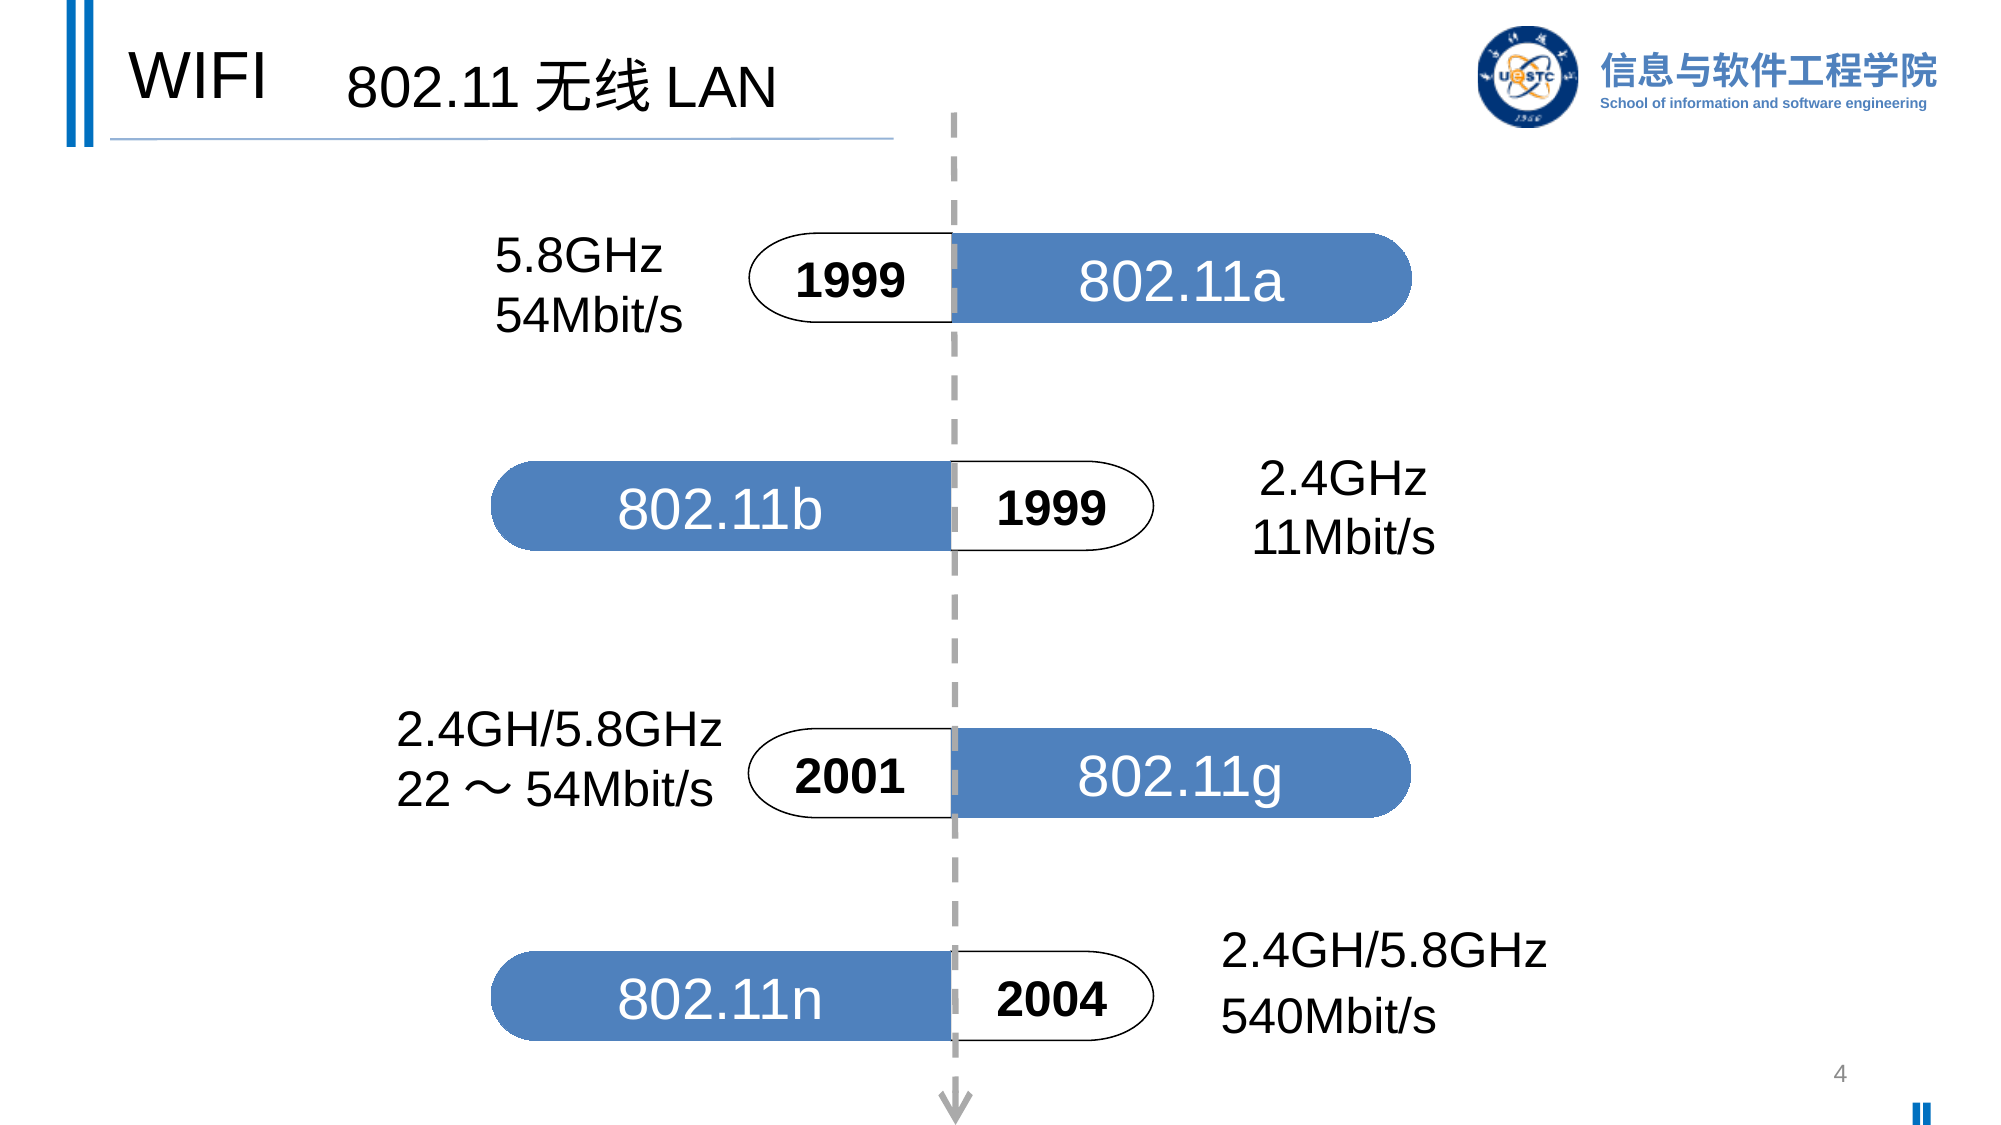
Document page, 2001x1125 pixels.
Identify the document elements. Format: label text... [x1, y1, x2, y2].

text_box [956, 728, 1411, 818]
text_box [748, 728, 954, 818]
list 802.11无线LAN [331, 20, 831, 133]
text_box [491, 461, 954, 551]
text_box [491, 951, 954, 1041]
slide_number 4 [1412, 1042, 1863, 1103]
text_box 2.4GH/5.8GHz [1206, 909, 1564, 985]
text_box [956, 233, 1412, 323]
text_box 540Mbit/s [1205, 976, 1453, 1052]
text_box 2.4GH/5.8GHz 22～54Mbit/s [381, 689, 752, 824]
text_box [749, 233, 954, 323]
title WIFI [113, 10, 1839, 143]
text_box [956, 951, 1154, 1041]
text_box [956, 461, 1154, 551]
text_box 2.4GHz 11Mbit/s [1205, 437, 1482, 573]
text_box 5.8GHz 54Mbit/s [480, 214, 739, 350]
